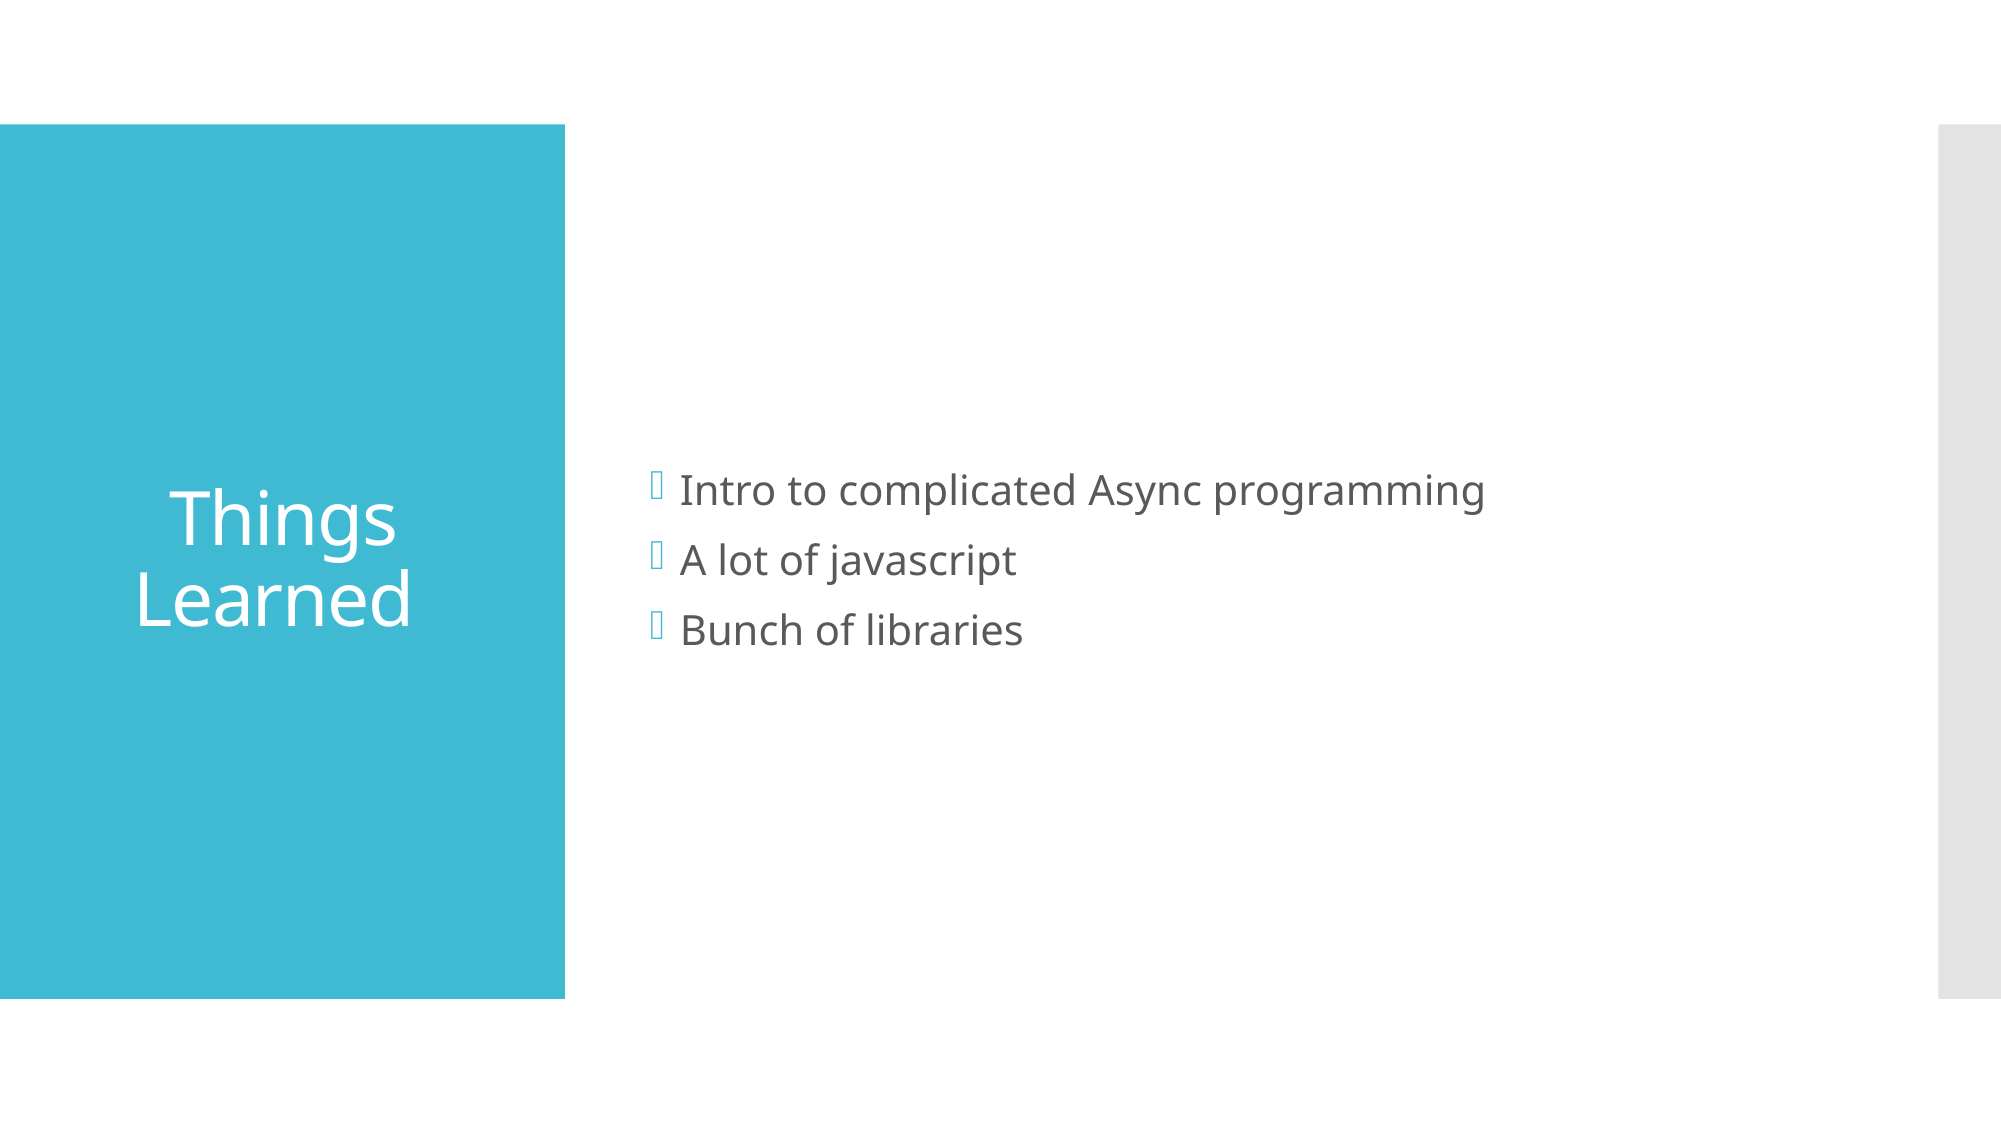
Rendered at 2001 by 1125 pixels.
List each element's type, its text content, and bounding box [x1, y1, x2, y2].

list Intro to complicated Async programming A lot of javascript Bunch of libraries [634, 141, 1835, 982]
title Things Learned [41, 184, 525, 940]
